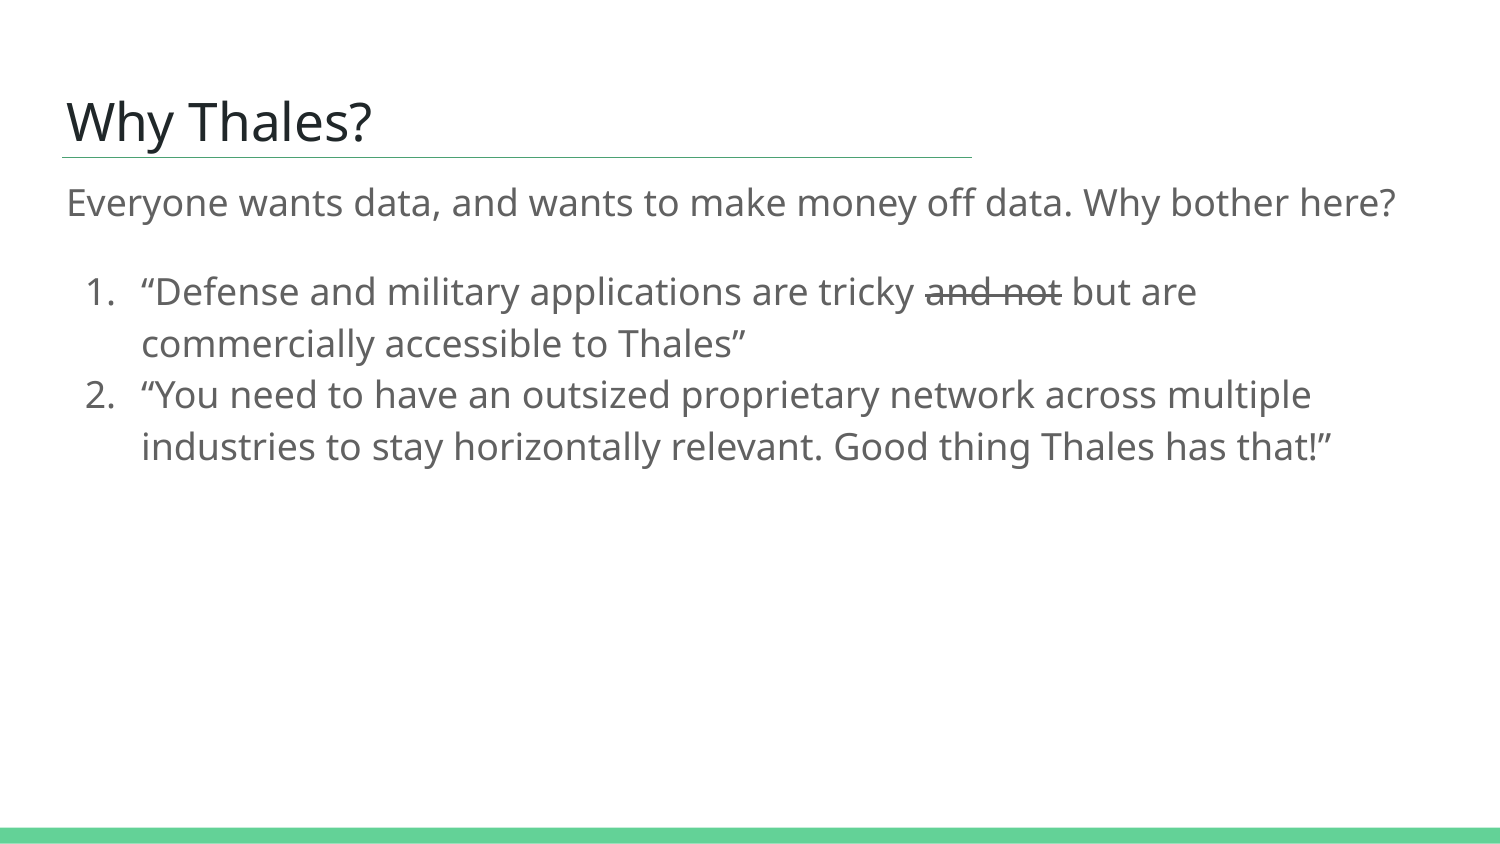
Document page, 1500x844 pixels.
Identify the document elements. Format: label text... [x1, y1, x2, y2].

list “Defense and military applications are tricky and not but are commercially accessible to Thales” “You need to have an outsized proprietary network across multiple industries to stay horizontally relevant. Good thing Thales has that!” [51, 246, 1449, 750]
title Why Thales? [51, 72, 1449, 157]
text_box Everyone wants data, and wants to make money off data. Why bother here? [51, 157, 1486, 240]
